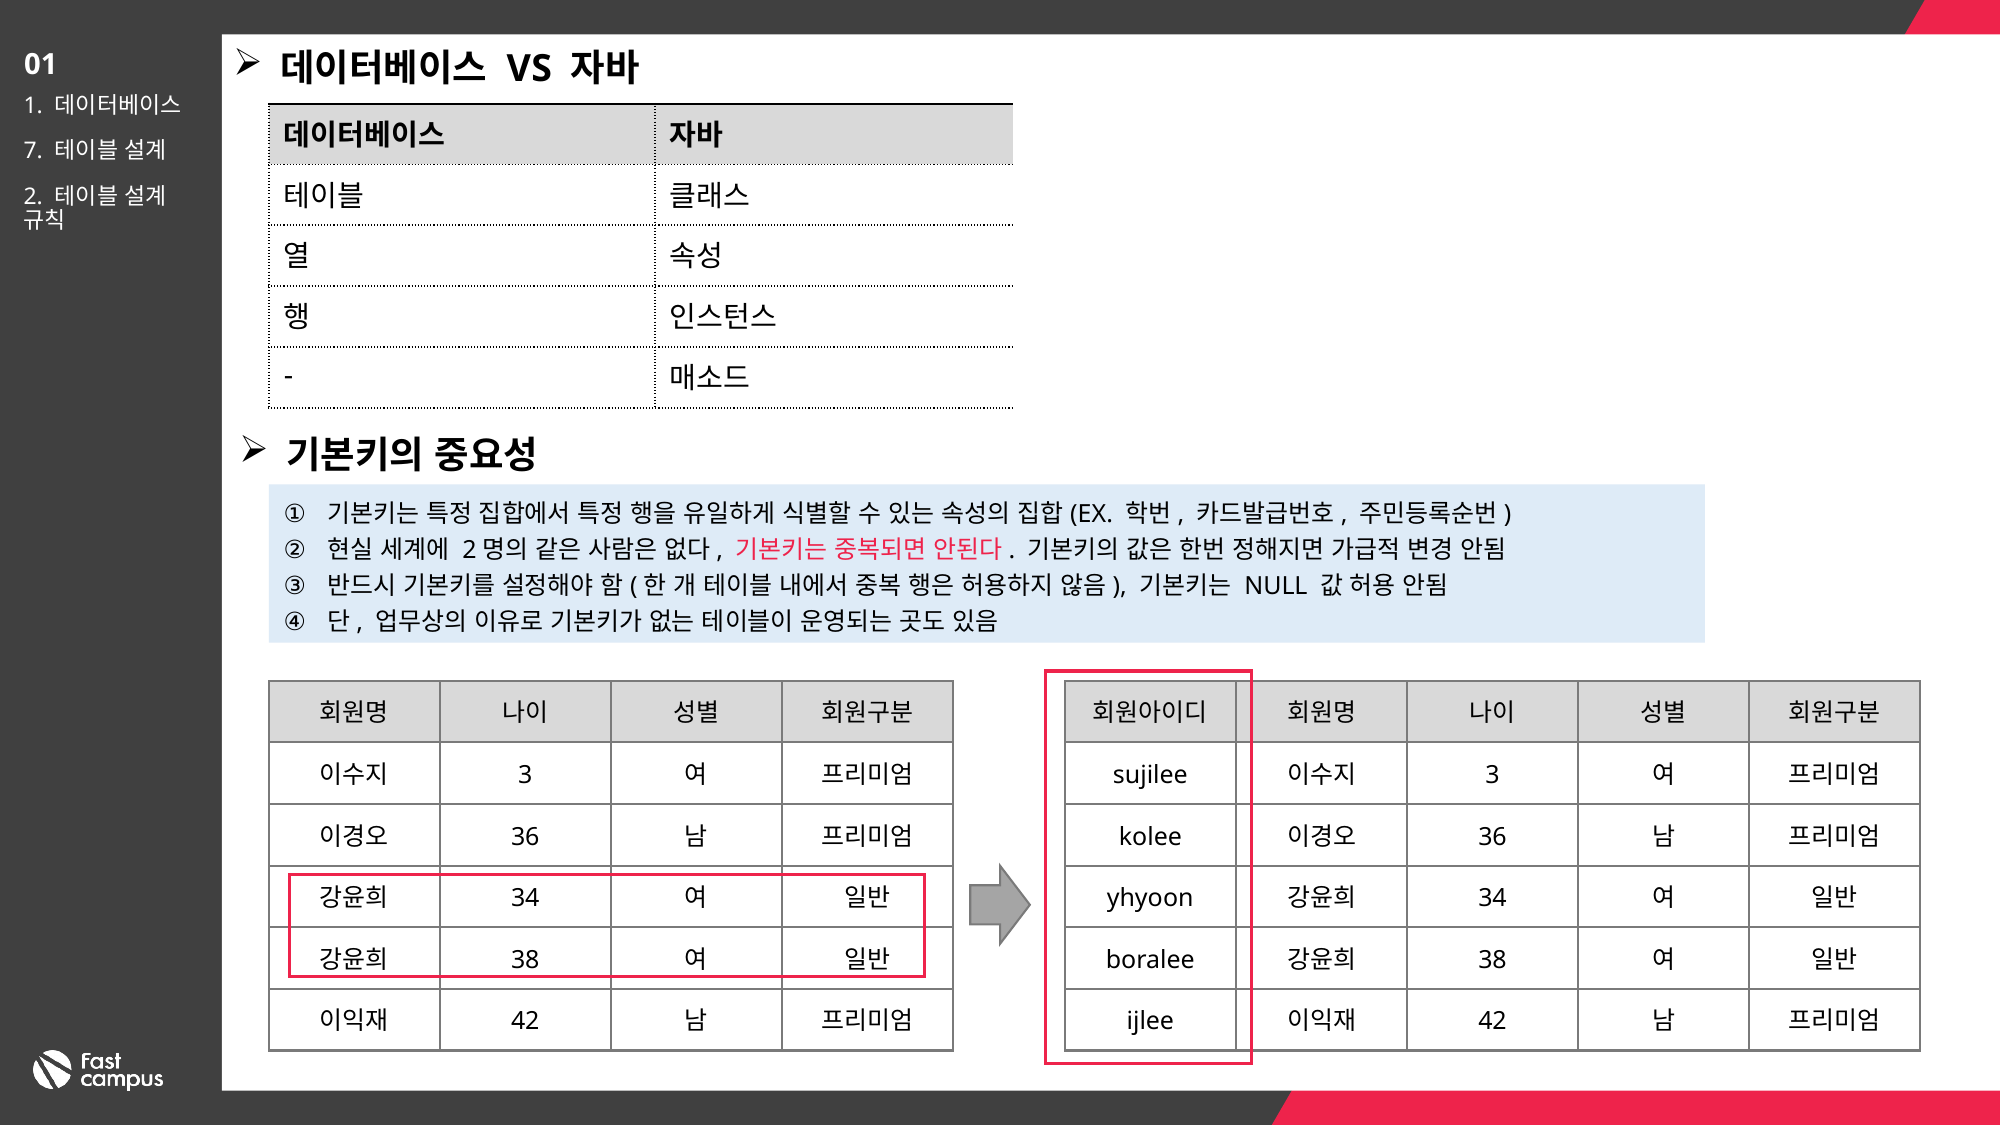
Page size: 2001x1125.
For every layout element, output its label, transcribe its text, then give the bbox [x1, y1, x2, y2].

text_box 3 [1408, 741, 1577, 803]
table_cell 인스턴스 [655, 286, 1013, 347]
text_box 프리미엄 [781, 988, 954, 1052]
text_box 프리미엄 [781, 741, 954, 803]
text_box 이익재 [1253, 988, 1408, 1052]
text_box 여 [610, 741, 781, 803]
text_box 38 [439, 978, 610, 988]
text_box 나이 [1408, 680, 1577, 741]
text_box 성별 [610, 680, 781, 741]
text_box 회원명 [268, 680, 439, 741]
text_box 남 [610, 803, 781, 865]
text_box 프리미엄 [1748, 988, 1921, 1052]
list 1. 데이터베이스 7. 테이블 설계 2. 테이블 설계 규칙 [8, 86, 229, 291]
text_box 프리미엄 [1748, 741, 1921, 803]
text_box 기본키는 특정 집합에서 특정 행을 유일하게 식별할 수 있는 속성의 집합(EX. 학번, 카드발급번호, 주민등록순번) 현실 세계에 2명의 같은 사람은 없다, 기본키는 중복되면 안된다. 기본키의 값은 한번 정해지면 가급적 변경 안됨 반드시 기본키를 설정해야 함(한 개 테이블 내에서 중복 행은 허용하지 않음), 기본키는 NULL 값 허용 안됨 단, 업무상의 이유로 기본키가 없는 테이블이 운영되는 곳도 있음 [268, 484, 1705, 643]
text_box 34 [1408, 865, 1577, 926]
text_box 34 [439, 865, 610, 874]
text_box 회원구분 [781, 680, 954, 741]
text_box 여 [1577, 926, 1748, 988]
table_cell 클래스 [655, 164, 1013, 225]
table_cell - [269, 347, 655, 408]
table_header 데이터베이스 [269, 105, 655, 164]
text_box 42 [1408, 988, 1577, 1052]
text_box 3 [439, 741, 610, 803]
table_cell 속성 [655, 225, 1013, 286]
text_box 프리미엄 [1748, 803, 1921, 865]
text_box 이익재 [268, 988, 439, 1052]
text_box 프리미엄 [781, 803, 954, 865]
text_box 36 [439, 803, 610, 865]
text_box 성별 [1577, 680, 1748, 741]
text_box 나이 [439, 680, 610, 741]
text_box 남 [1577, 988, 1748, 1052]
text_box 이경오 [1253, 803, 1408, 865]
text_box 회원구분 [1748, 680, 1921, 741]
text_box 일반 [1748, 865, 1921, 926]
picture [33, 1050, 163, 1091]
text_box 38 [1408, 926, 1577, 988]
text_box 이수지 [268, 741, 439, 803]
text_box 이수지 [1253, 741, 1408, 803]
text_box 강윤희 [1253, 865, 1408, 926]
text_box 회원명 [1253, 680, 1408, 741]
table_header 자바 [655, 105, 1013, 164]
text_box 강윤희 [268, 926, 439, 988]
text_box 남 [1577, 803, 1748, 865]
text_box 데이터베이스 VS 자바 [218, 36, 655, 96]
text_box 일반 [781, 865, 954, 926]
table_cell 테이블 [269, 164, 655, 225]
text_box 일반 [1748, 926, 1921, 988]
text_box 42 [439, 988, 610, 1052]
text_box 이경오 [268, 803, 439, 865]
table_cell 매소드 [655, 347, 1013, 408]
text_box 여 [610, 978, 781, 988]
text_box 강윤희 [268, 865, 439, 926]
text_box 여 [610, 865, 781, 874]
text_box 기본키의 중요성 [224, 424, 554, 484]
text_box 강윤희 [1253, 926, 1408, 988]
text_box [288, 874, 926, 978]
text_box 남 [610, 988, 781, 1052]
text_box 36 [1408, 803, 1577, 865]
table_cell 행 [269, 286, 655, 347]
table_cell 열 [269, 225, 655, 286]
text_box [1045, 670, 1253, 1065]
text_box 일반 [781, 926, 954, 988]
text_box 여 [1577, 741, 1748, 803]
text_box 여 [1577, 865, 1748, 926]
list 01 [9, 41, 218, 86]
text_box [969, 862, 1032, 947]
